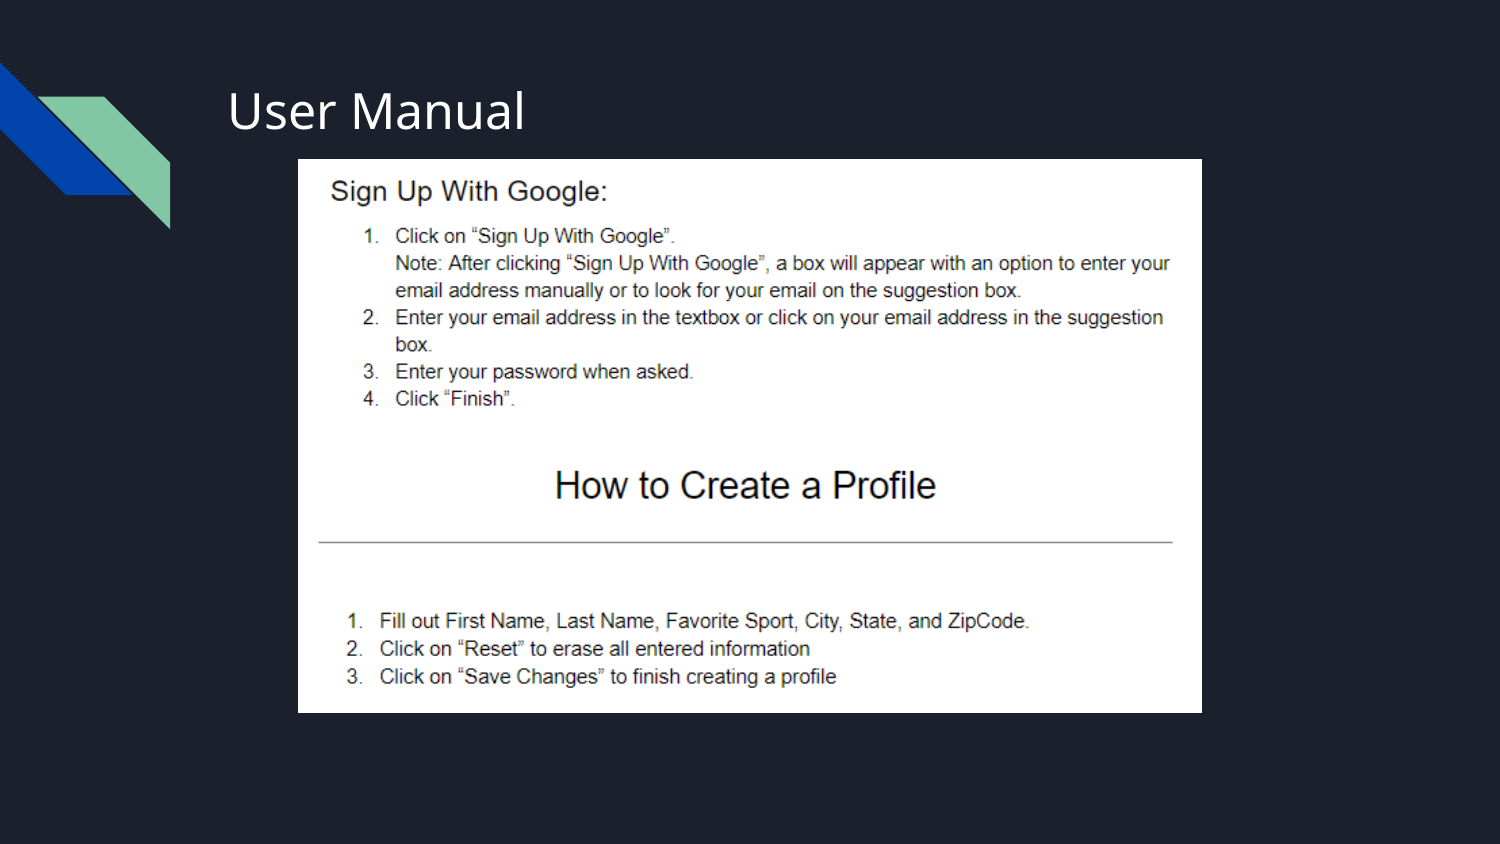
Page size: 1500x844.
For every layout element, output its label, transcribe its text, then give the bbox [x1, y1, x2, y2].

picture [297, 159, 1203, 714]
title User Manual [212, 64, 1368, 215]
